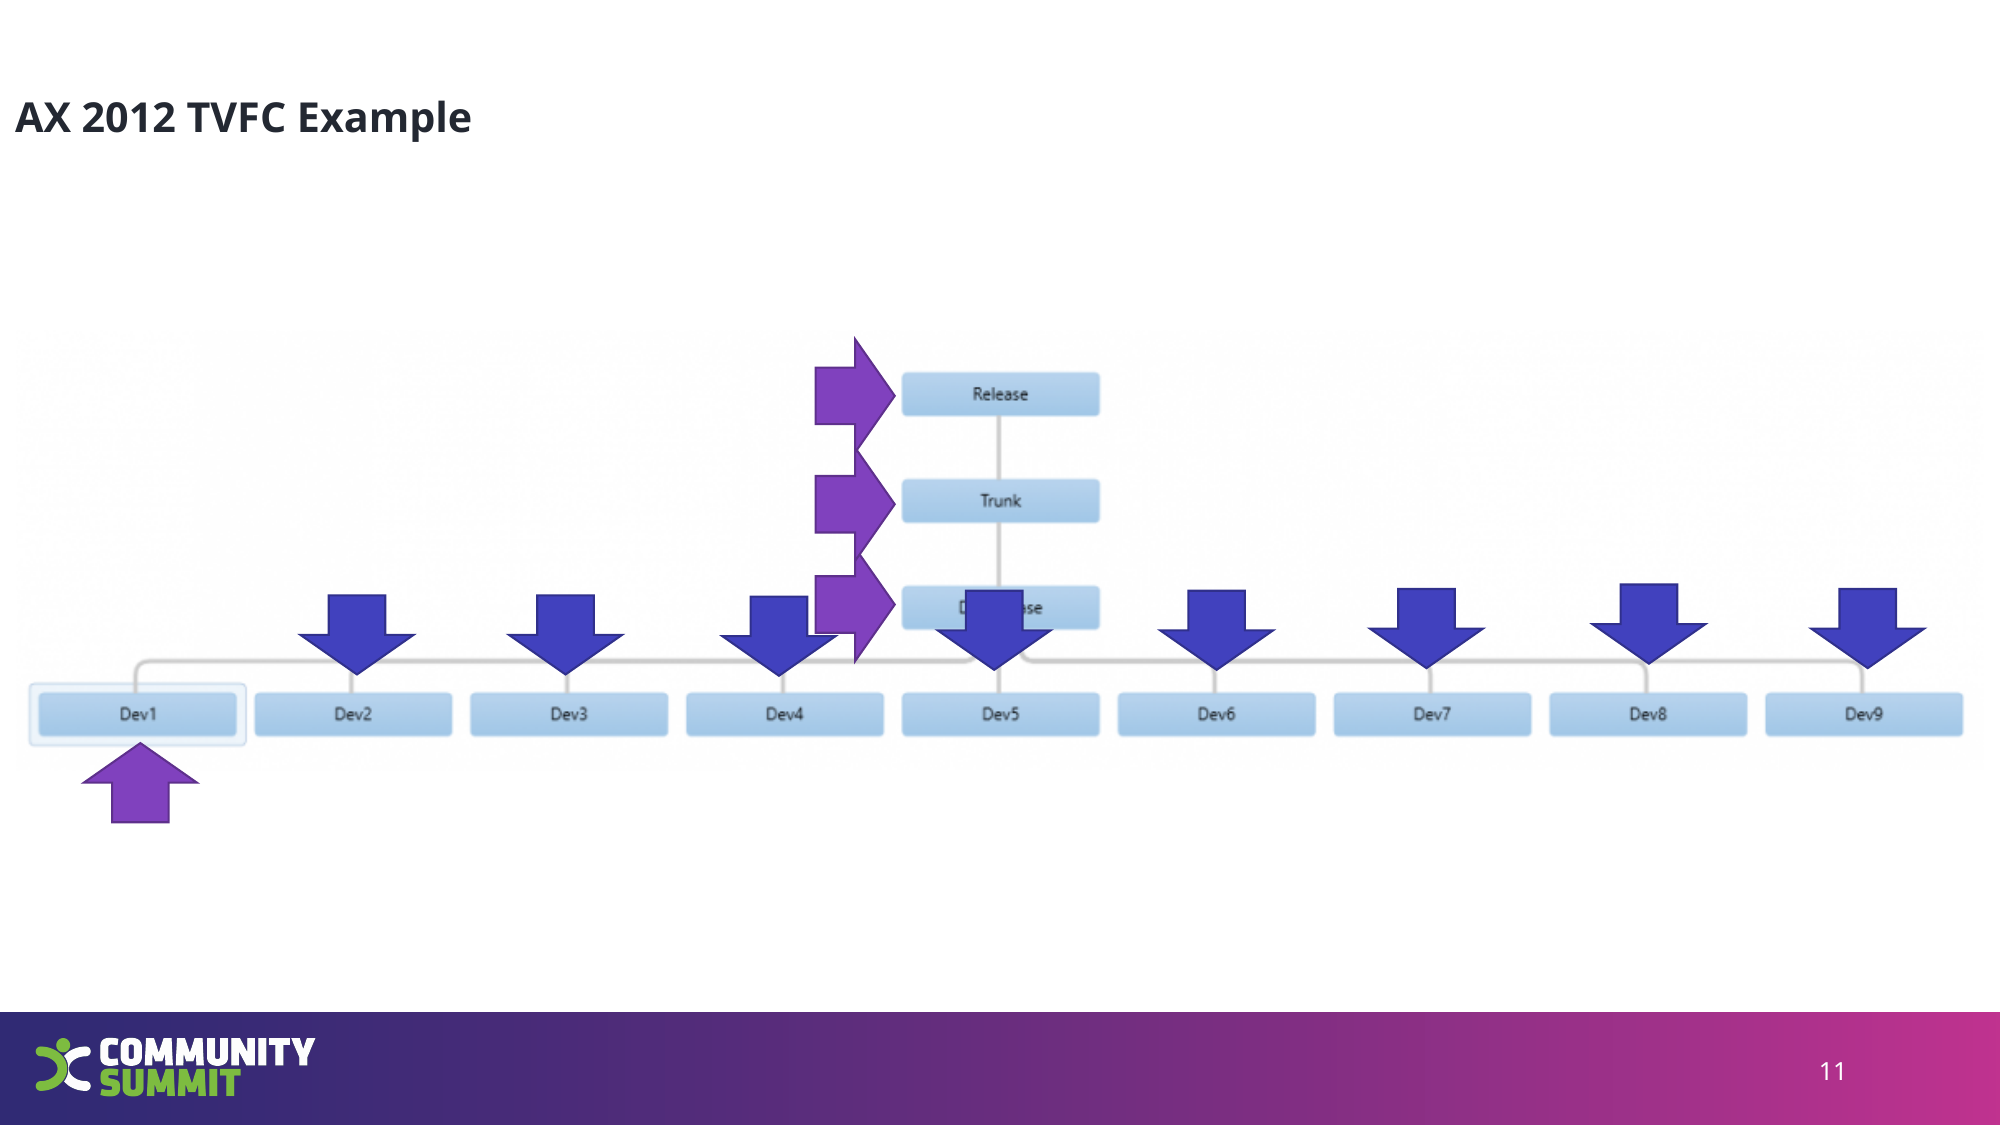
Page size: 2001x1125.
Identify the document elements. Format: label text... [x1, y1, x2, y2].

picture [16, 330, 1984, 771]
picture [0, 1012, 2000, 1125]
slide_number 11 [1412, 1042, 1863, 1103]
title AX 2012 TVFC Example [0, 89, 1584, 150]
text_box [80, 771, 201, 824]
